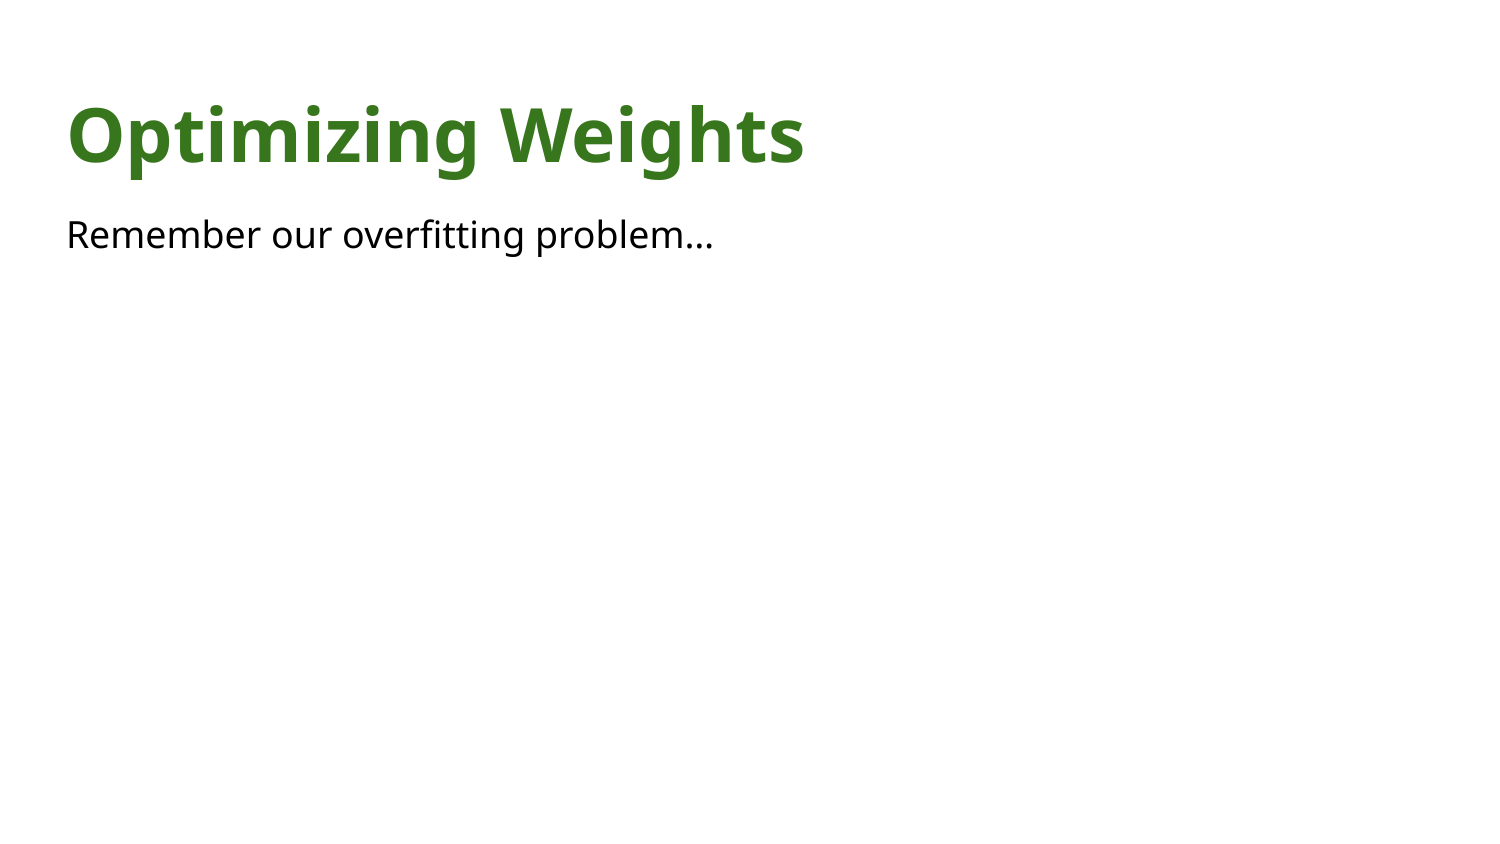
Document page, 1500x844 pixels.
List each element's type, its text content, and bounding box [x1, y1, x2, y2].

title Optimizing Weights [51, 72, 1449, 167]
list Remember our overfitting problem… [51, 189, 1449, 750]
